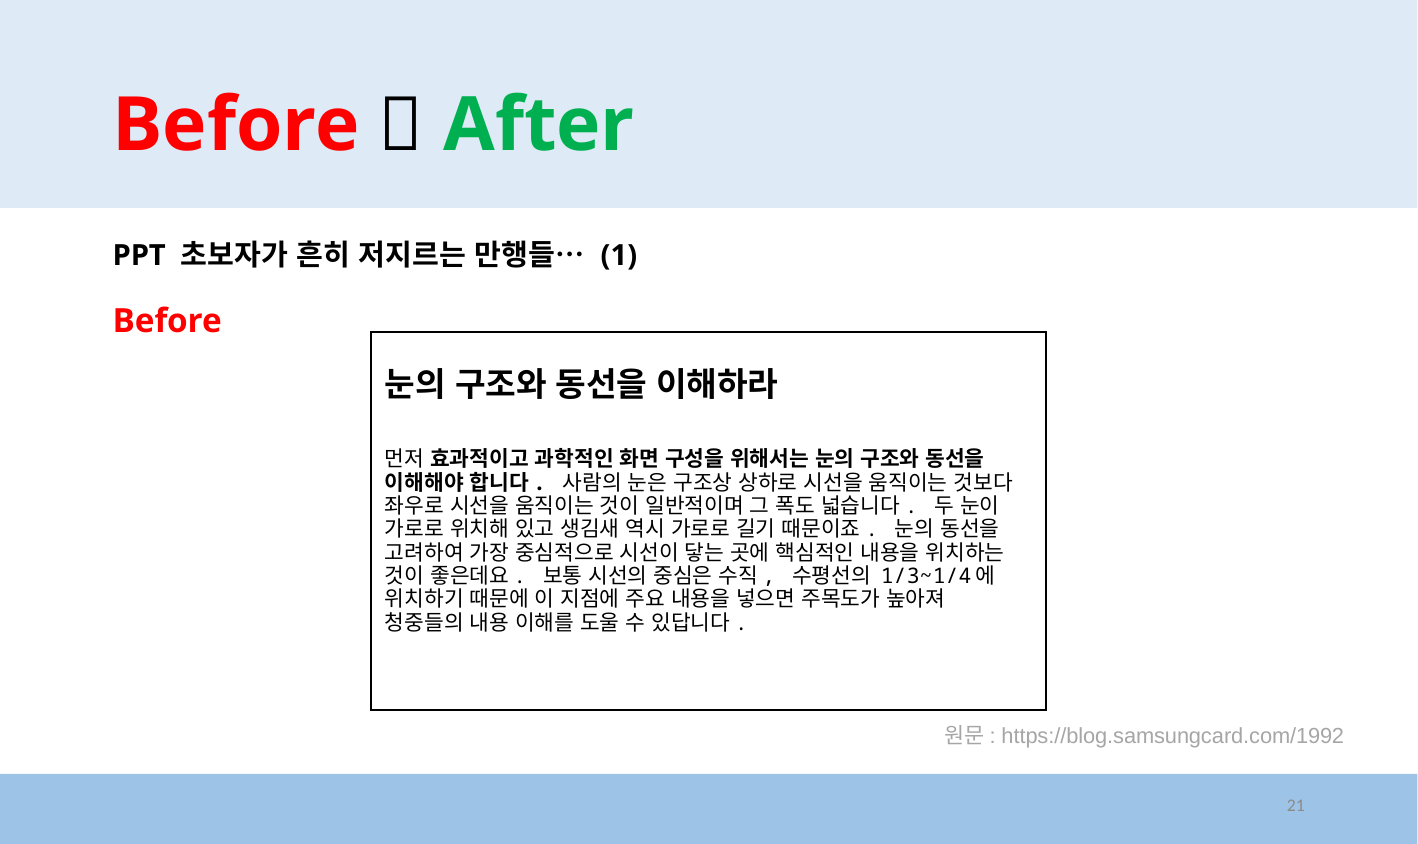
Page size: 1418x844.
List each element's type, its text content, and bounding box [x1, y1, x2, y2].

title Before  After [97, 44, 1320, 208]
text_box [716, 331, 1047, 351]
text_box PPT 초보자가 흔히 저지르는 만행들… (1) [97, 232, 716, 288]
slide_number 21 [1001, 782, 1320, 827]
text_box Before [97, 296, 716, 352]
text_box 원문: https://blog.samsungcard.com/1992 [929, 717, 1392, 769]
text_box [370, 351, 1047, 646]
text_box [370, 646, 1047, 711]
